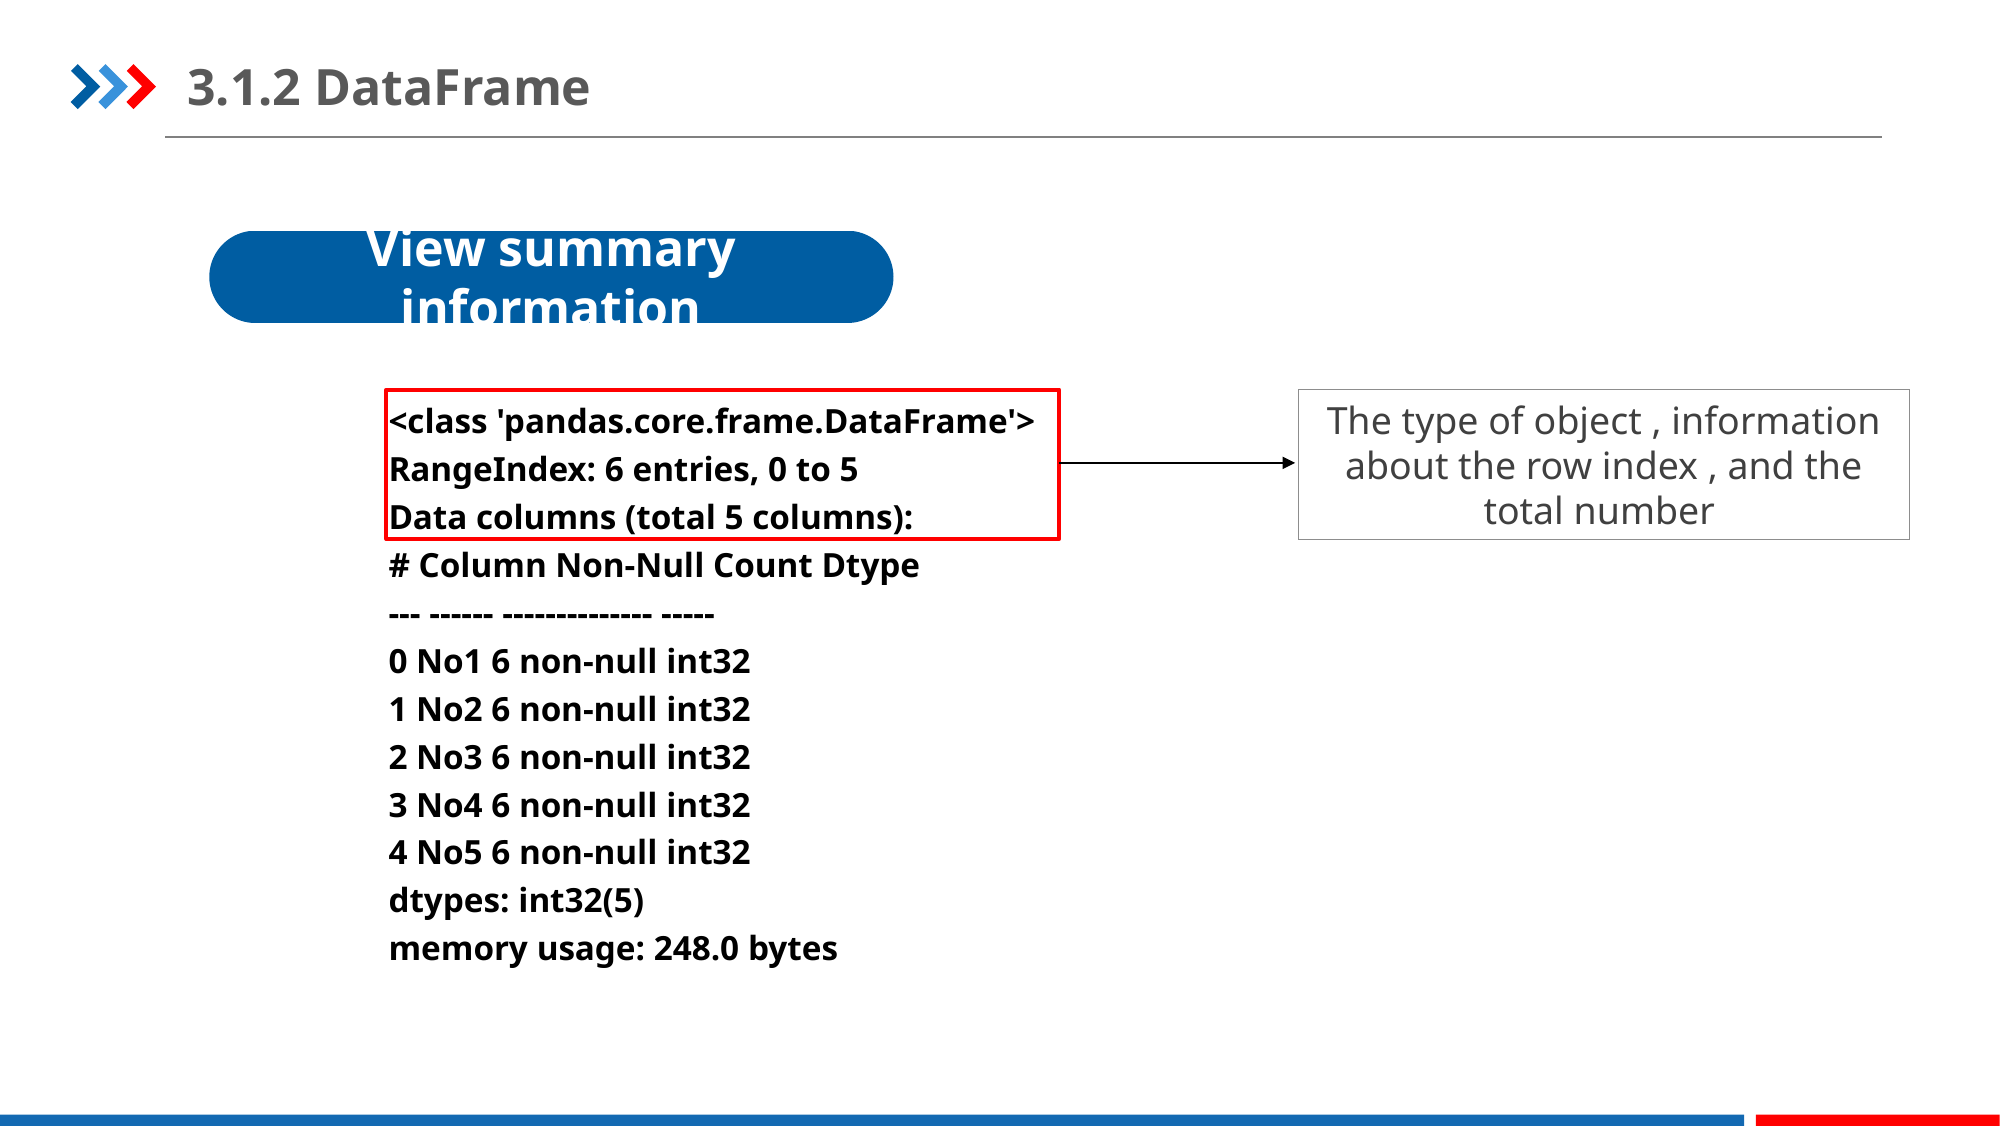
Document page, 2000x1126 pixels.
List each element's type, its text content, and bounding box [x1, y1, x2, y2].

text_box 3.1.2 DataFrame [187, 43, 870, 127]
text_box [384, 388, 1061, 541]
text_box The type of object , information about the row index , and the total number [1298, 389, 1910, 540]
text_box <class 'pandas.core.frame.DataFrame'> RangeIndex: 6 entries, 0 to 5 Data columns (total 5 columns): # Column Non-Null Count Dtype --- ------ -------------- ----- 0 No1 6 non-null int32 1 No2 6 non-null int32 2 No3 6 non-null int32 3 No4 6 non-null int32 4 No5 6 non-null int32 dtypes: int32(5) memory usage: 248.0 bytes [373, 385, 1072, 975]
text_box View summary information [207, 228, 896, 326]
